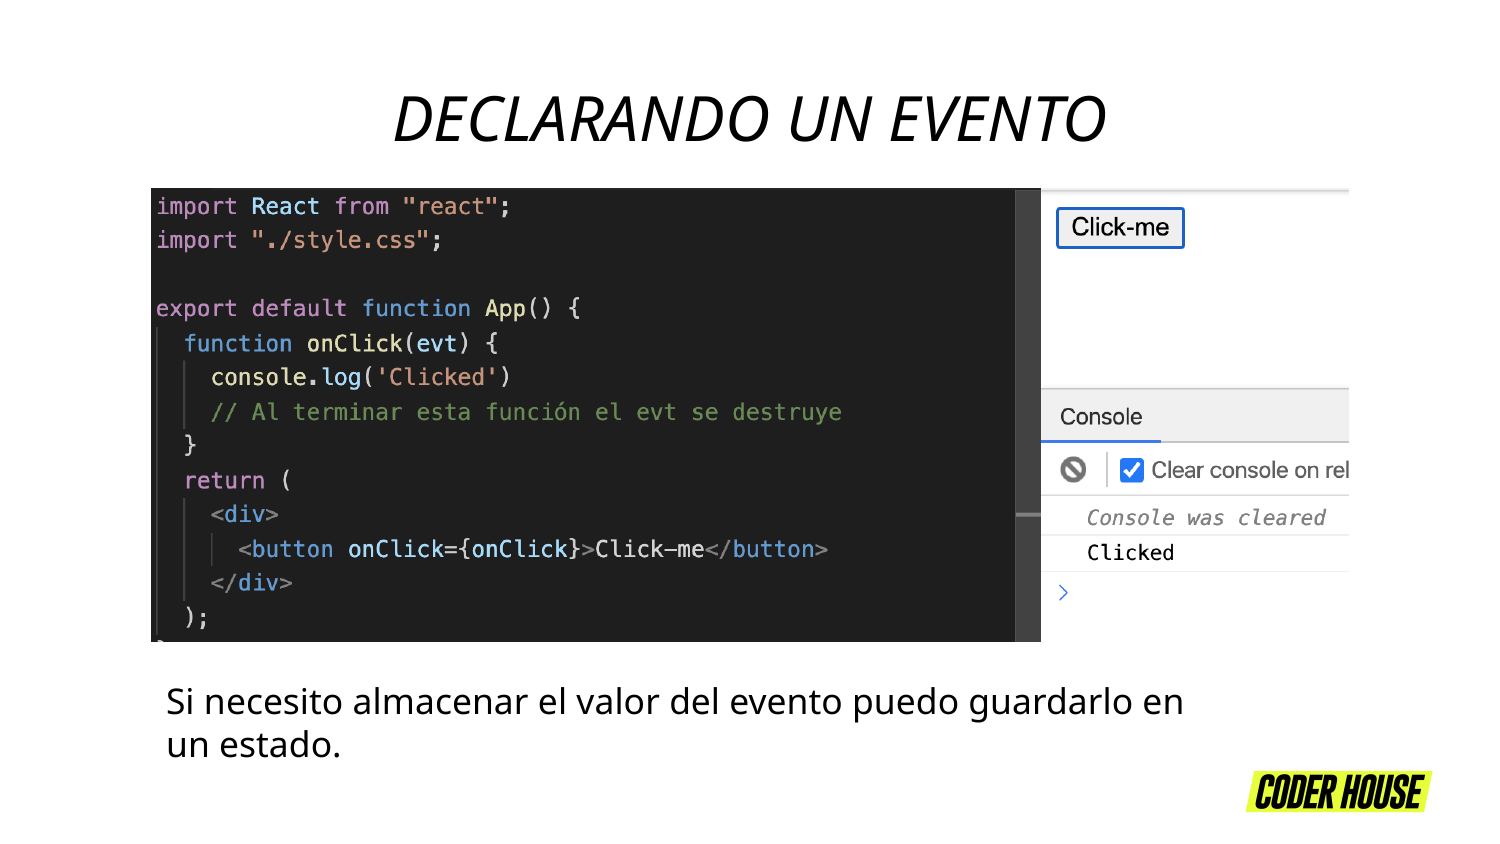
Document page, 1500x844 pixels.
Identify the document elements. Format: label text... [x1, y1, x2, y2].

text_box [138, 188, 856, 667]
picture [1241, 764, 1437, 819]
text_box DECLARANDO UN EVENTO [0, 63, 1500, 167]
text_box Si necesito almacenar el valor del evento puedo guardarlo en un estado. [150, 664, 1202, 798]
picture [150, 188, 1350, 643]
